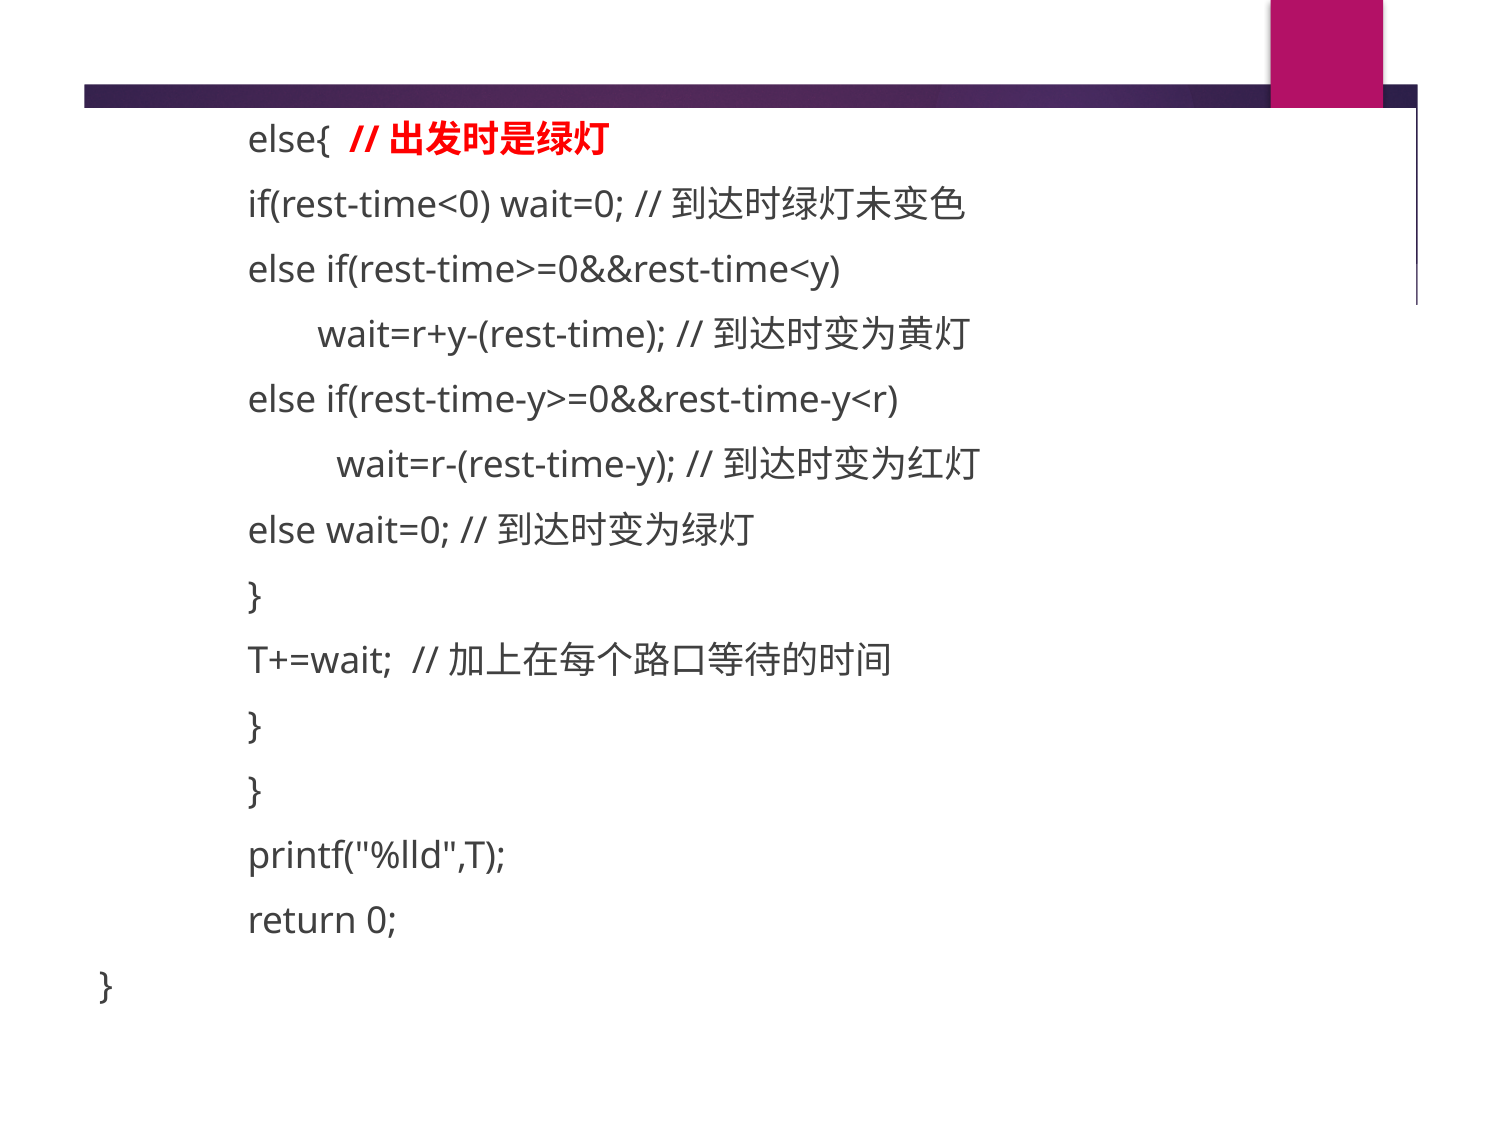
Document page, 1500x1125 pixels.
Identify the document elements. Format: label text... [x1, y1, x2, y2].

list else{ //出发时是绿灯 if(rest-time<0) wait=0; //到达时绿灯未变色 else if(rest-time>=0&&rest-time<y) wait=r+y-(rest-time); //到达时变为黄灯 else if(rest-time-y>=0&&rest-time-y<r) wait=r-(rest-time-y); //到达时变为红灯 else wait=0; //到达时变为绿灯 } T+=wait; //加上在每个路口等待的时间 } } printf("%lld",T); return 0; } [83, 108, 1416, 1053]
